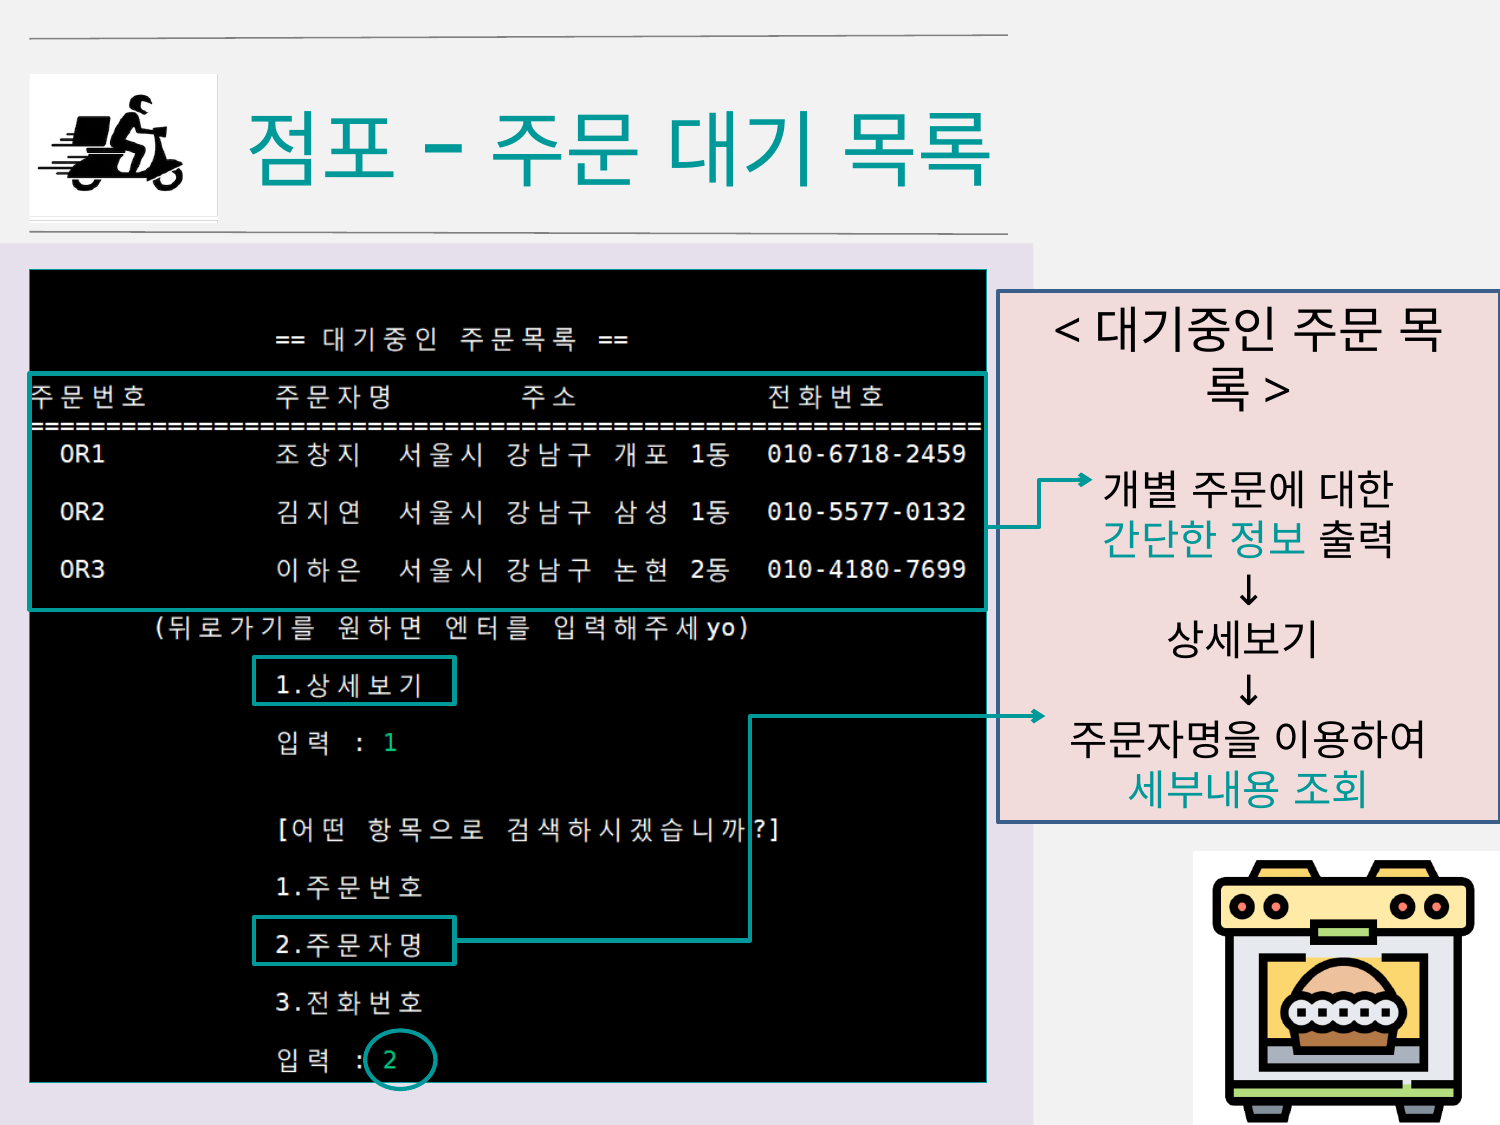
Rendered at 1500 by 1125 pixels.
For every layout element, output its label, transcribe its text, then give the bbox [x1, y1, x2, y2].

picture [29, 73, 219, 224]
text_box 점포 – 주문 대기 목록 [230, 90, 1301, 205]
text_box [29, 231, 1009, 235]
picture [29, 269, 987, 1083]
text_box <대기중인 주문 목록> 개별 주문에 대한 간단한 정보 출력 ↓ 상세보기 ↓ 주문자명을 이용하여 세부내용 조회 [996, 289, 1500, 824]
text_box [0, 241, 1036, 1125]
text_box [985, 479, 1093, 528]
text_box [454, 715, 1046, 941]
picture [1192, 851, 1500, 1125]
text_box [29, 34, 1009, 39]
